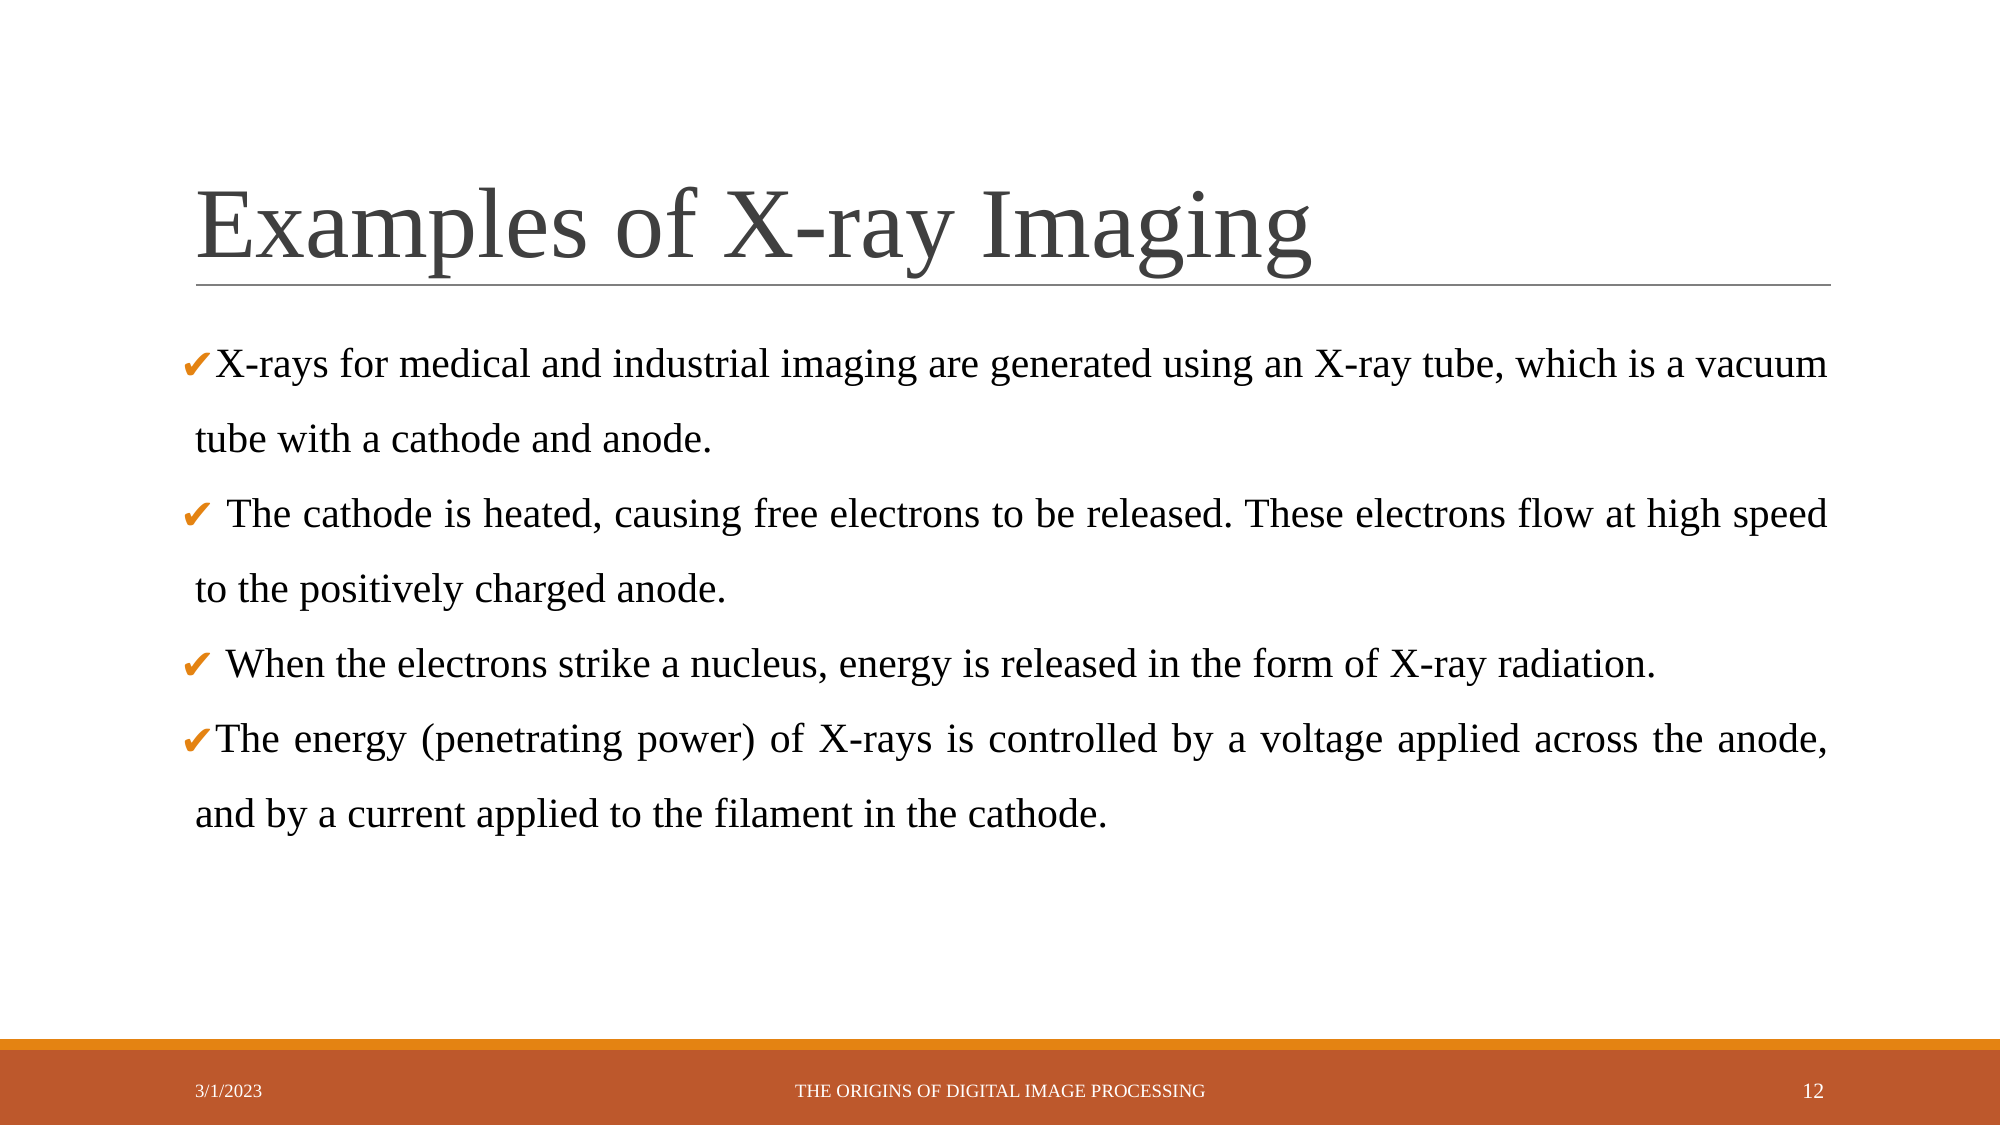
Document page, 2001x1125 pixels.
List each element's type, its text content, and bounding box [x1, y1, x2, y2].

footer THE ORIGINS OF DIGITAL IMAGE PROCESSING [604, 1059, 1396, 1120]
slide_number ‹#› [1624, 1059, 1840, 1120]
list X-rays for medical and industrial imaging are generated using an X-ray tube, which is a vacuum tube with a cathode and anode. The cathode is heated, causing free electrons to be released. These electrons flow at high speed to the positively charged anode. When the electrons strike a nucleus, energy is released in the form of X-ray radiation. The energy (penetrating power) of X-rays is controlled by a voltage applied across the anode, and by a current applied to the filament in the cathode. [180, 302, 1830, 963]
title Examples of X-ray Imaging [180, 47, 1830, 285]
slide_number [180, 1059, 586, 1120]
